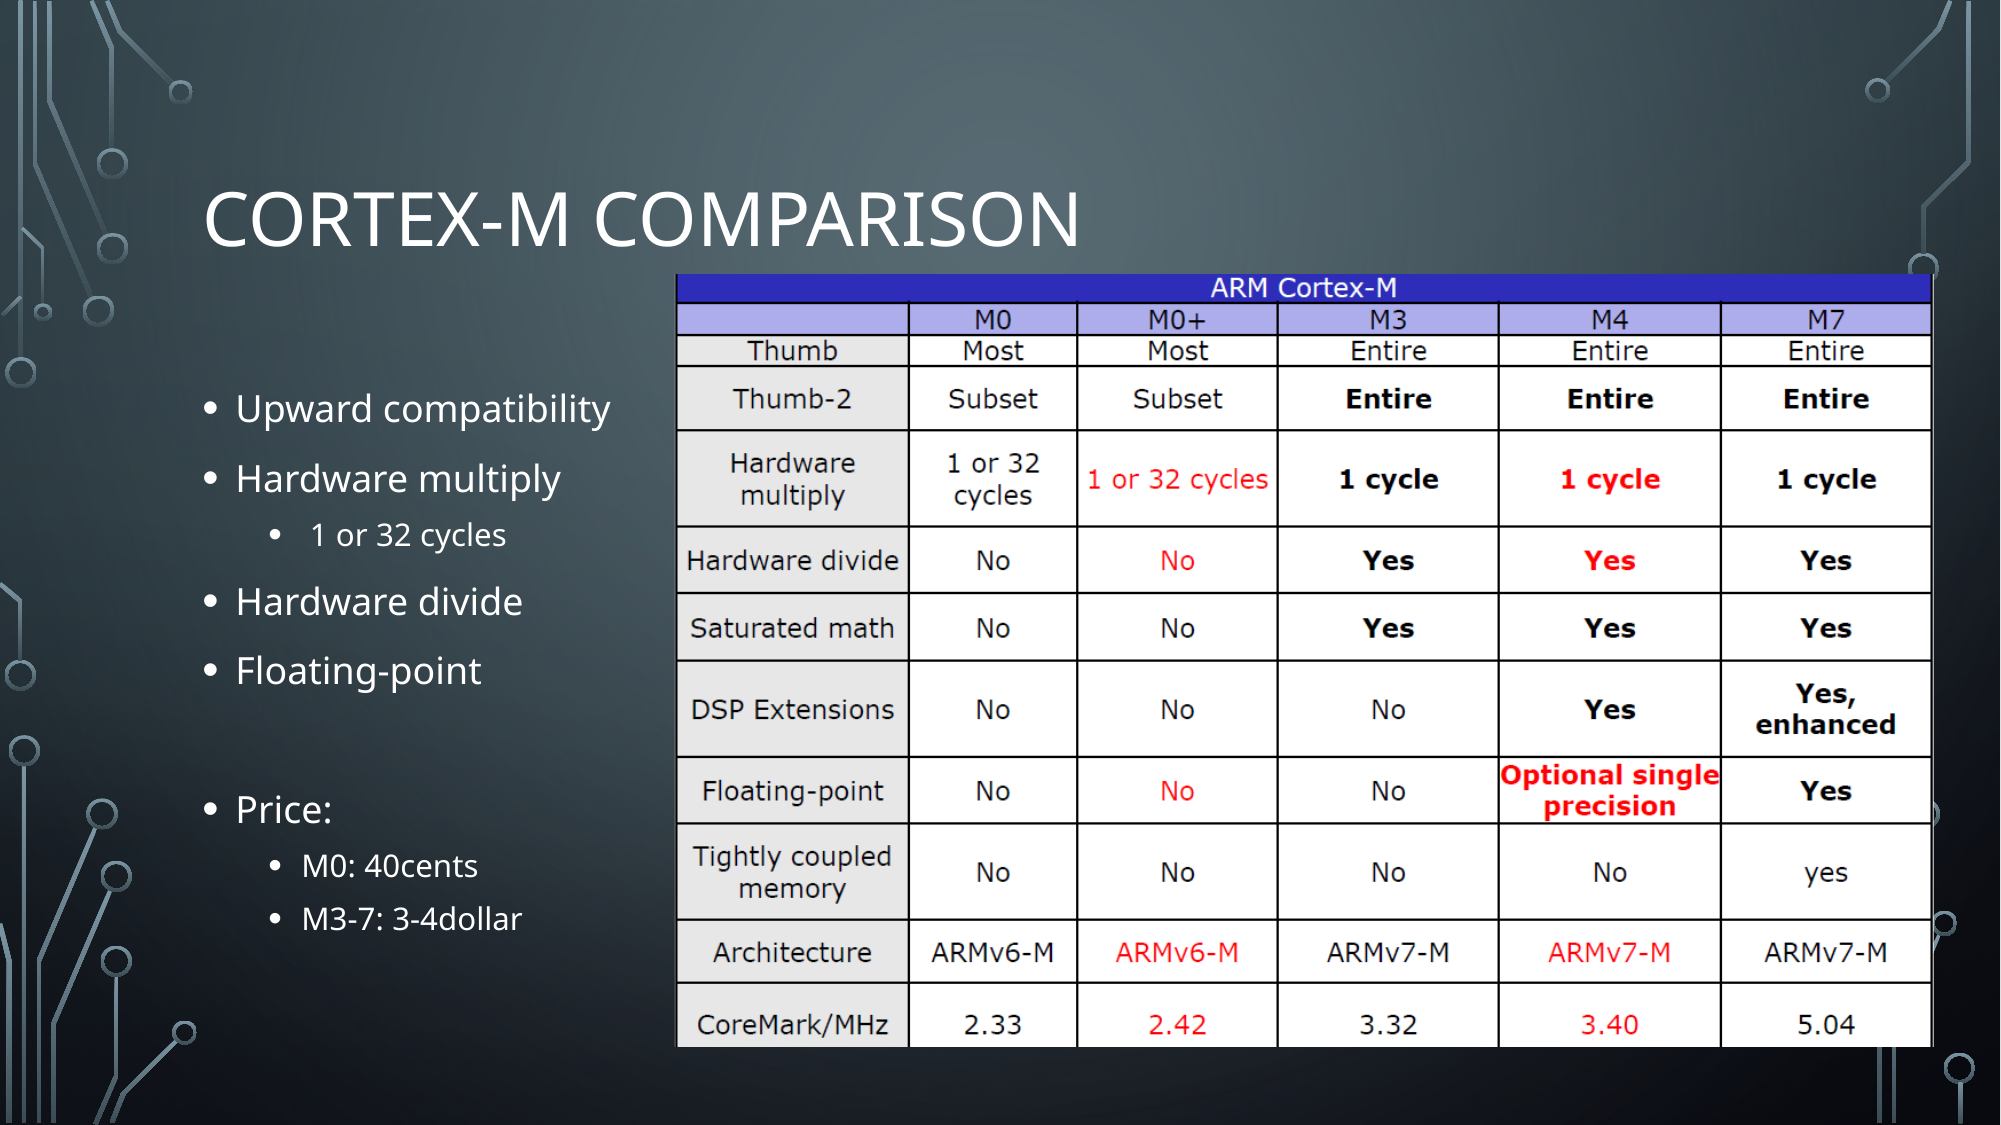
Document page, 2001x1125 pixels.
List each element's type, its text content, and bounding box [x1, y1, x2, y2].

list Upward compatibility Hardware multiply 1 or 32 cycles Hardware divide Floating-point Price: M0: 40cents M3-7: 3-4dollar [187, 369, 674, 950]
picture [674, 274, 1934, 1047]
title Cortex-M Comparison [187, 101, 1813, 344]
